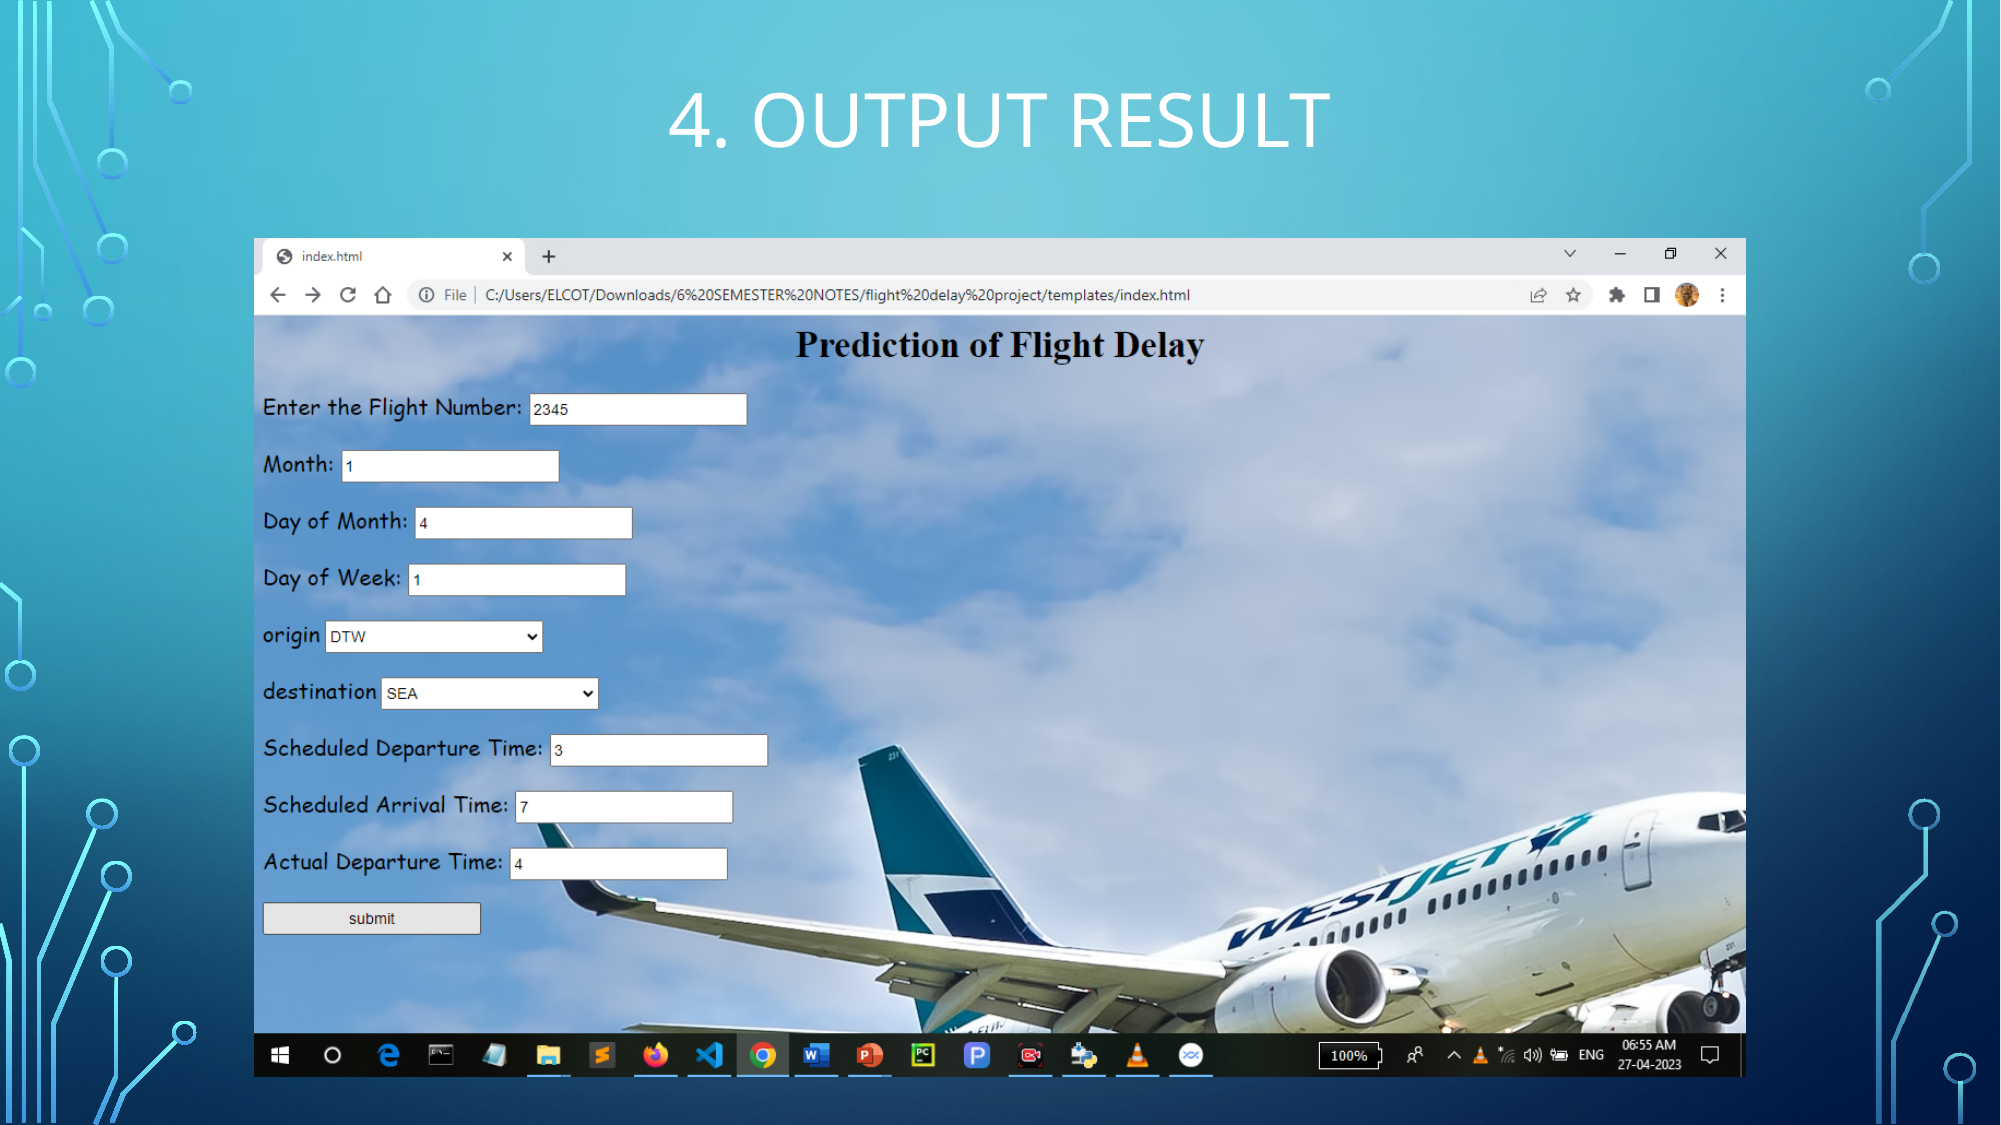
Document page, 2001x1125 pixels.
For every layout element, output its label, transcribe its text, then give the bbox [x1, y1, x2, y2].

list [254, 238, 1746, 1077]
title 4. Output Result [187, 48, 1813, 199]
